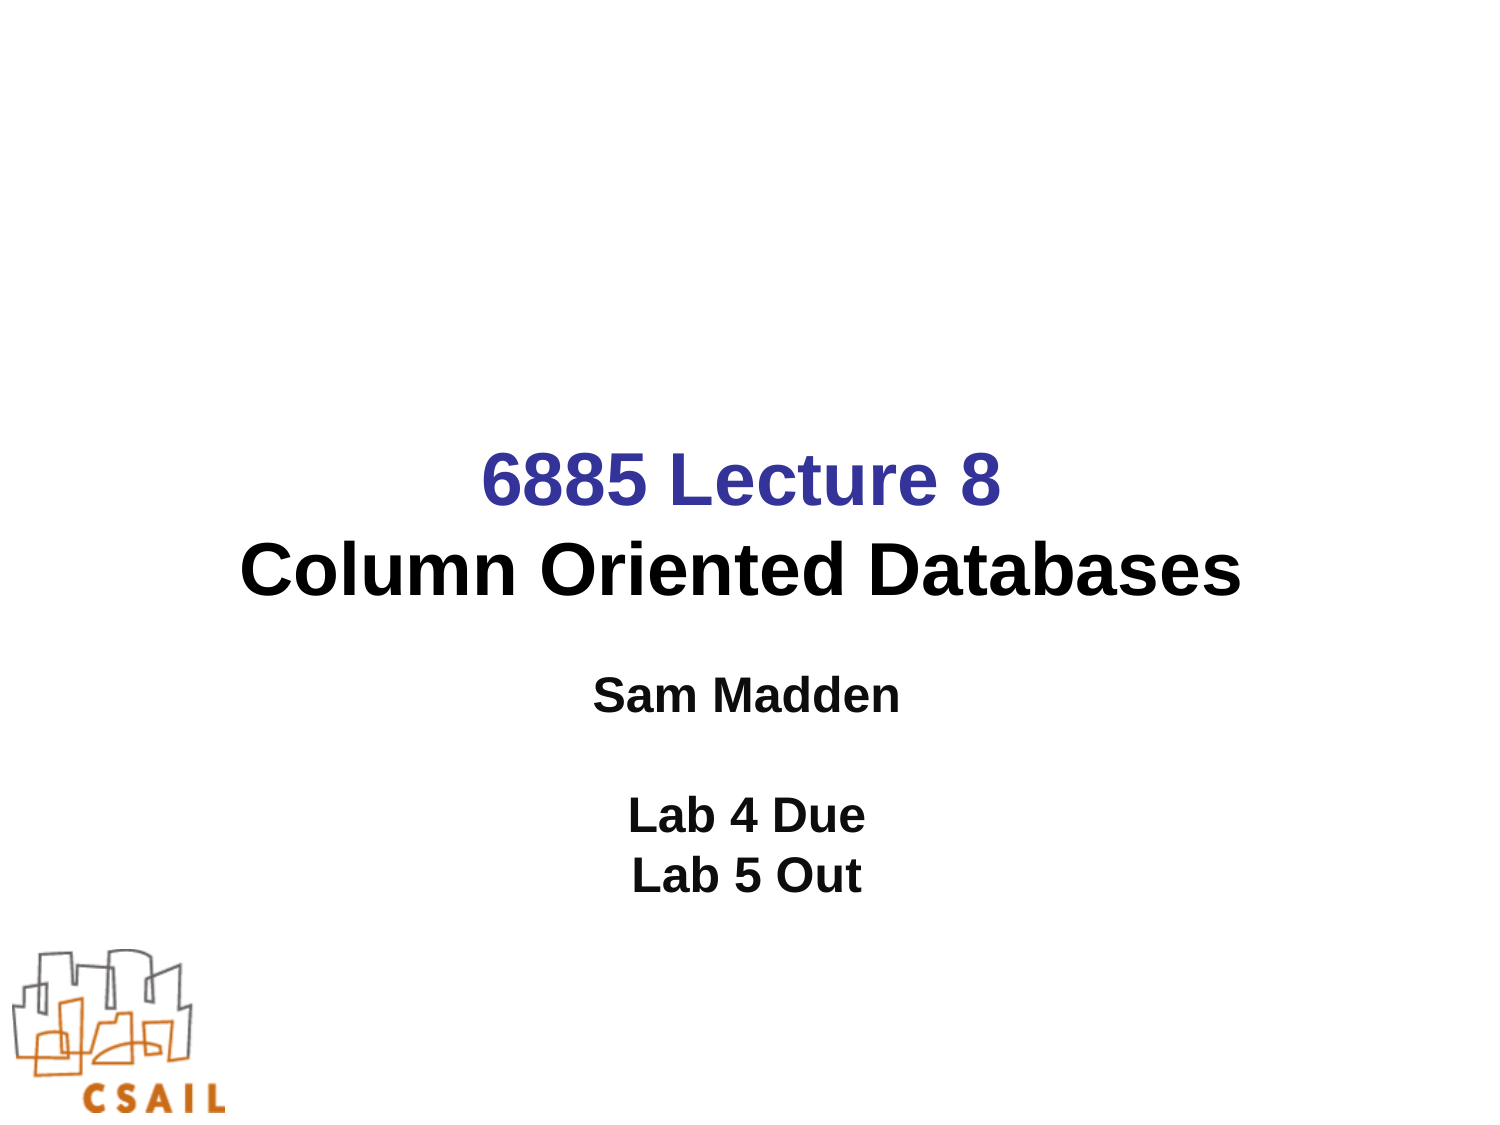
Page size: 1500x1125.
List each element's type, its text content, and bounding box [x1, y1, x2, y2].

text_box Sam Madden Lab 4 Due Lab 5 Out [275, 774, 1219, 1030]
title 6885 Lecture 8 Column Oriented Databases [137, 324, 1346, 617]
picture [12, 949, 226, 1114]
